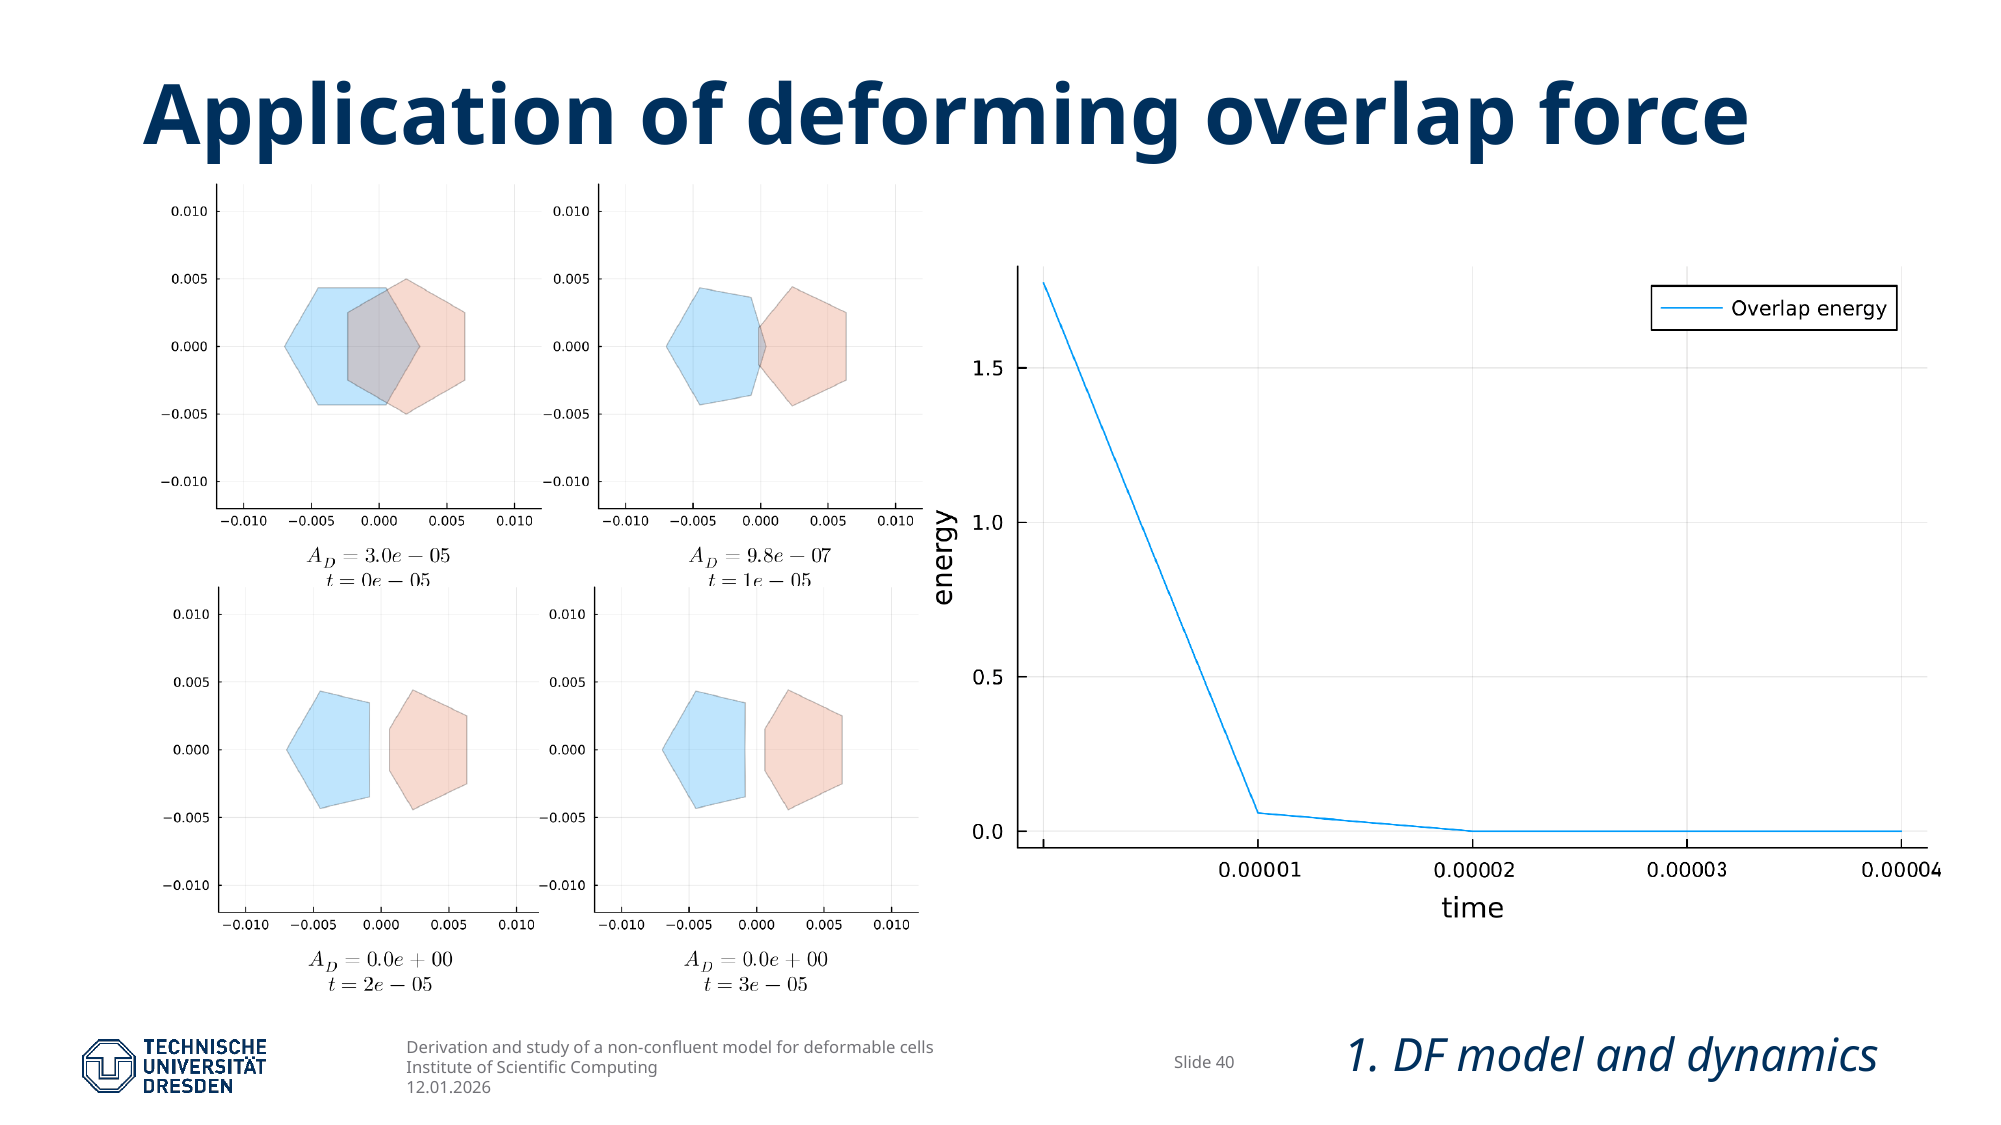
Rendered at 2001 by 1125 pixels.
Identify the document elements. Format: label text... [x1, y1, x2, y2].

picture [161, 183, 923, 991]
picture [924, 246, 1947, 928]
title 1. DF model and dynamics [1320, 1025, 1880, 1092]
list Application of deforming overlap force [143, 61, 1880, 148]
picture [82, 1039, 266, 1093]
